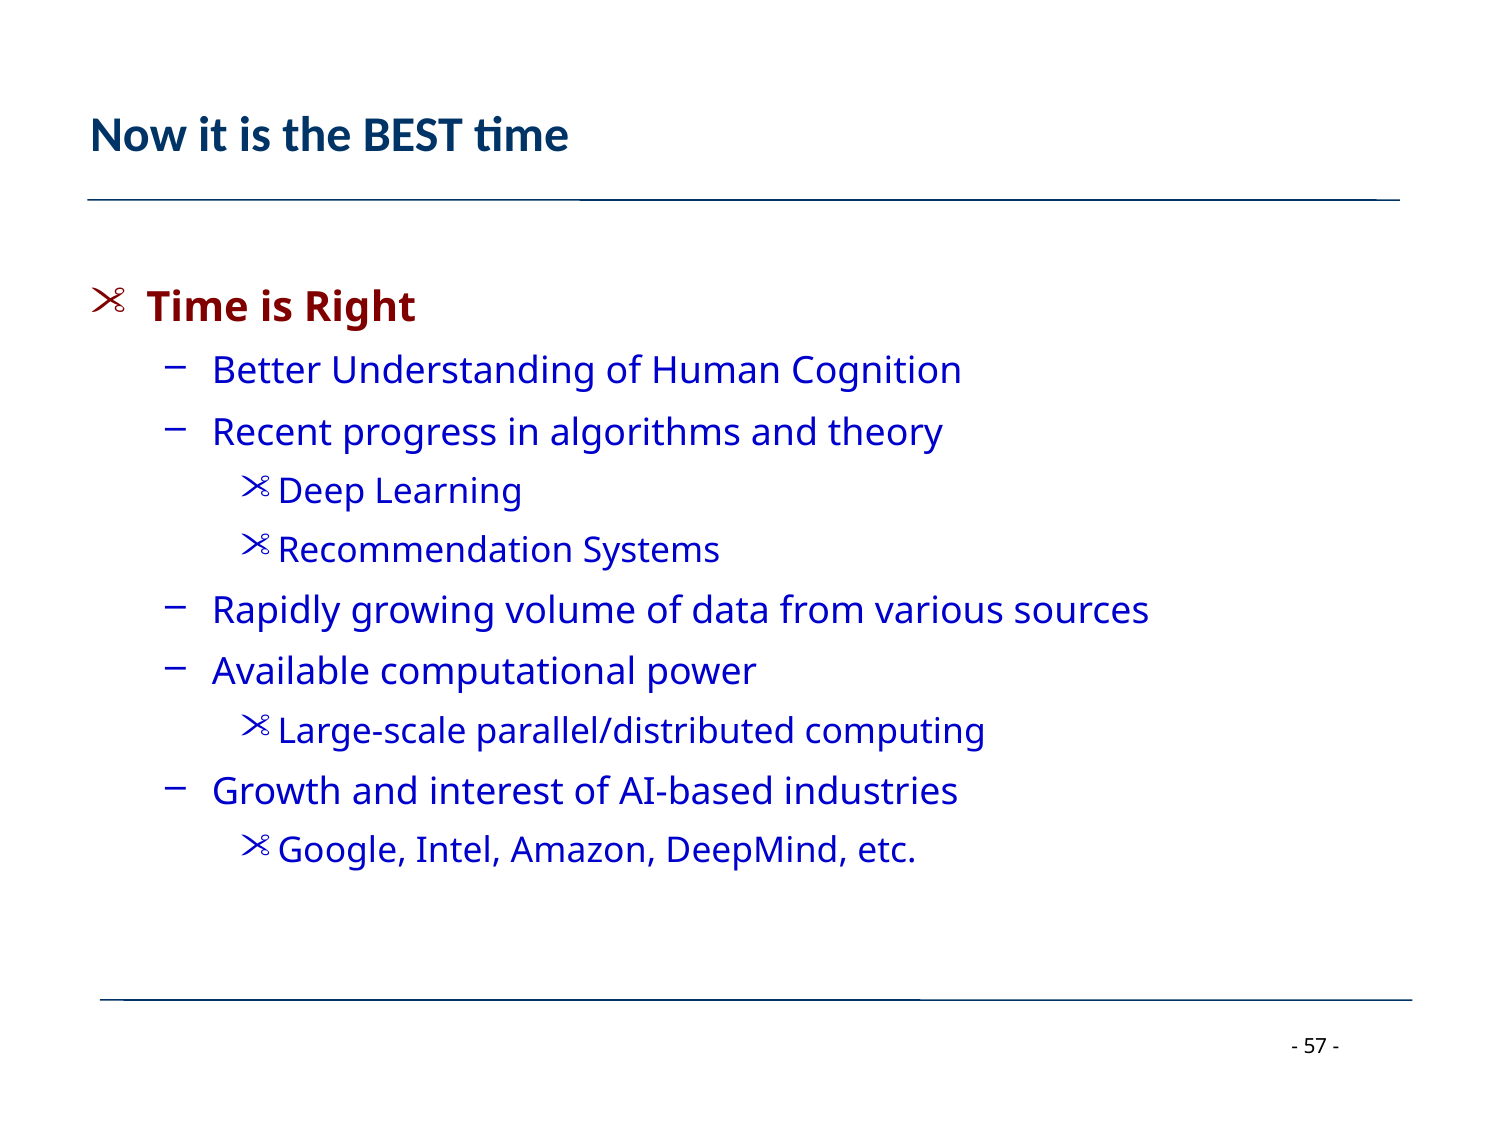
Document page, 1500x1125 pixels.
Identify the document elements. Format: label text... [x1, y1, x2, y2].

list Time is Right Better Understanding of Human Cognition Recent progress in algorithms and theory Deep Learning Recommendation Systems Rapidly growing volume of data from various sources Available computational power Large-scale parallel/distributed computing Growth and interest of AI-based industries Google, Intel, Amazon, DeepMind, etc. [75, 262, 1425, 1005]
title Now it is the BEST time [75, 37, 1425, 225]
